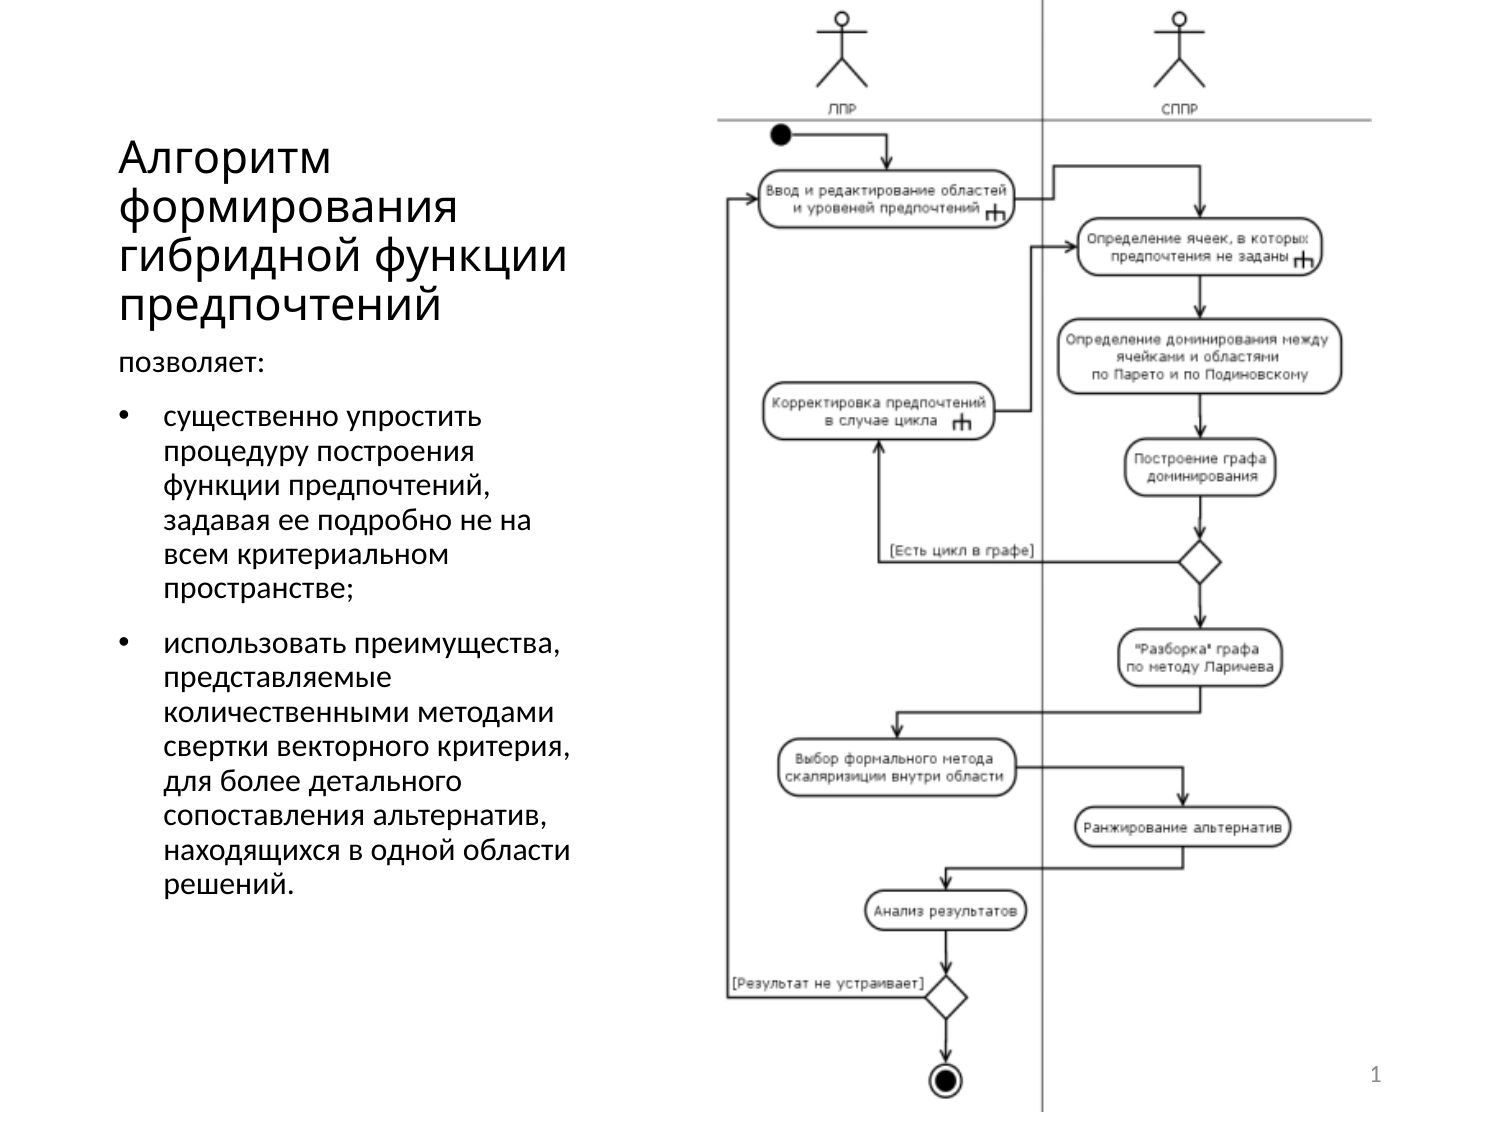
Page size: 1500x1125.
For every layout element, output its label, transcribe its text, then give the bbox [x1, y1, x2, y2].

title Алгоритм формирования гибридной функции предпочтений [103, 75, 556, 337]
list позволяет: существенно упростить процедуру построения функции предпочтений, задавая ее подробно не на всем критериальном пространстве; использовать преимущества, представляемые количественными методами свертки векторного критерия, для более детального сопоставления альтернатив, находящихся в одной области решений. [103, 337, 556, 963]
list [556, 0, 1500, 1112]
